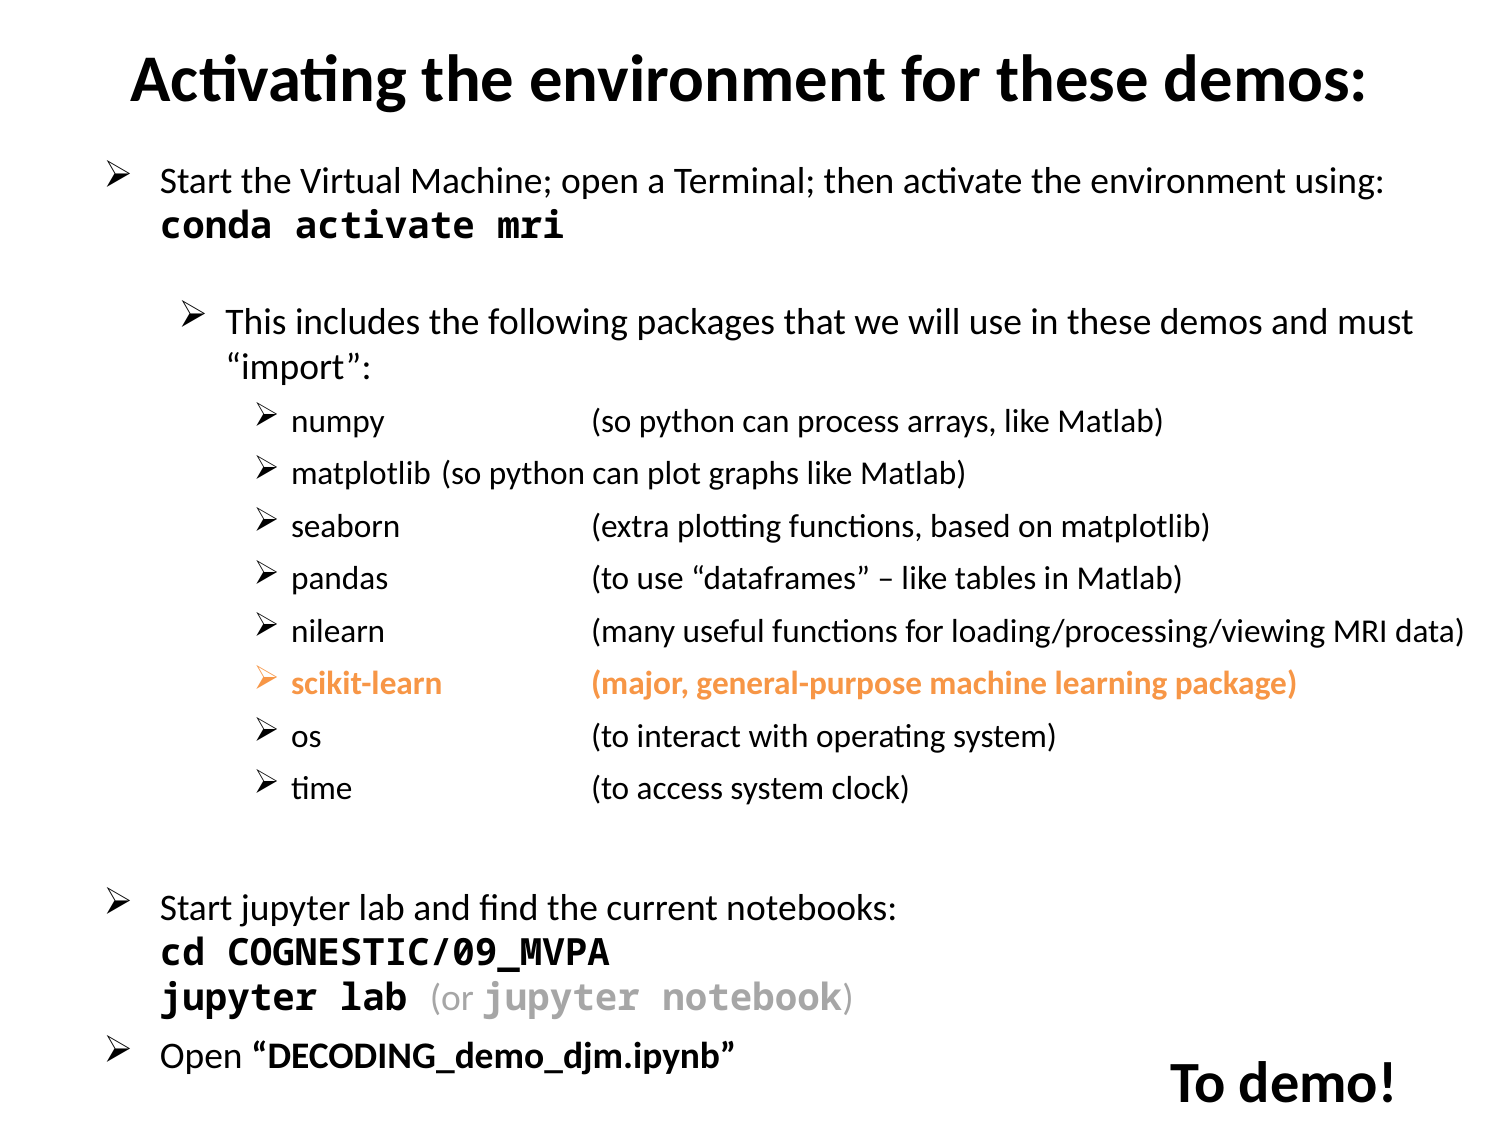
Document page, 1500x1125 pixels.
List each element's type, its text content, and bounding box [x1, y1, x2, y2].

text_box To demo! [1085, 1050, 1483, 1108]
list Start the Virtual Machine; open a Terminal; then activate the environment using: conda activate mri This includes the following packages that we will use in these demos and must “import”: numpy (so python can process arrays, like Matlab) matplotlib (so python can plot graphs like Matlab) seaborn (extra plotting functions, based on matplotlib) pandas (to use “dataframes” – like tables in Matlab) nilearn (many useful functions for loading/processing/viewing MRI data) scikit-learn (major, general-purpose machine learning package) os (to interact with operating system) time (to access system clock) Start jupyter lab and find the current notebooks: cd COGNESTIC/09_MVPA jupyter lab (or jupyter notebook) Open “DECODING_demo_djm.ipynb” [88, 149, 1500, 1106]
text_box Activating the environment for these demos: [74, 0, 1425, 149]
